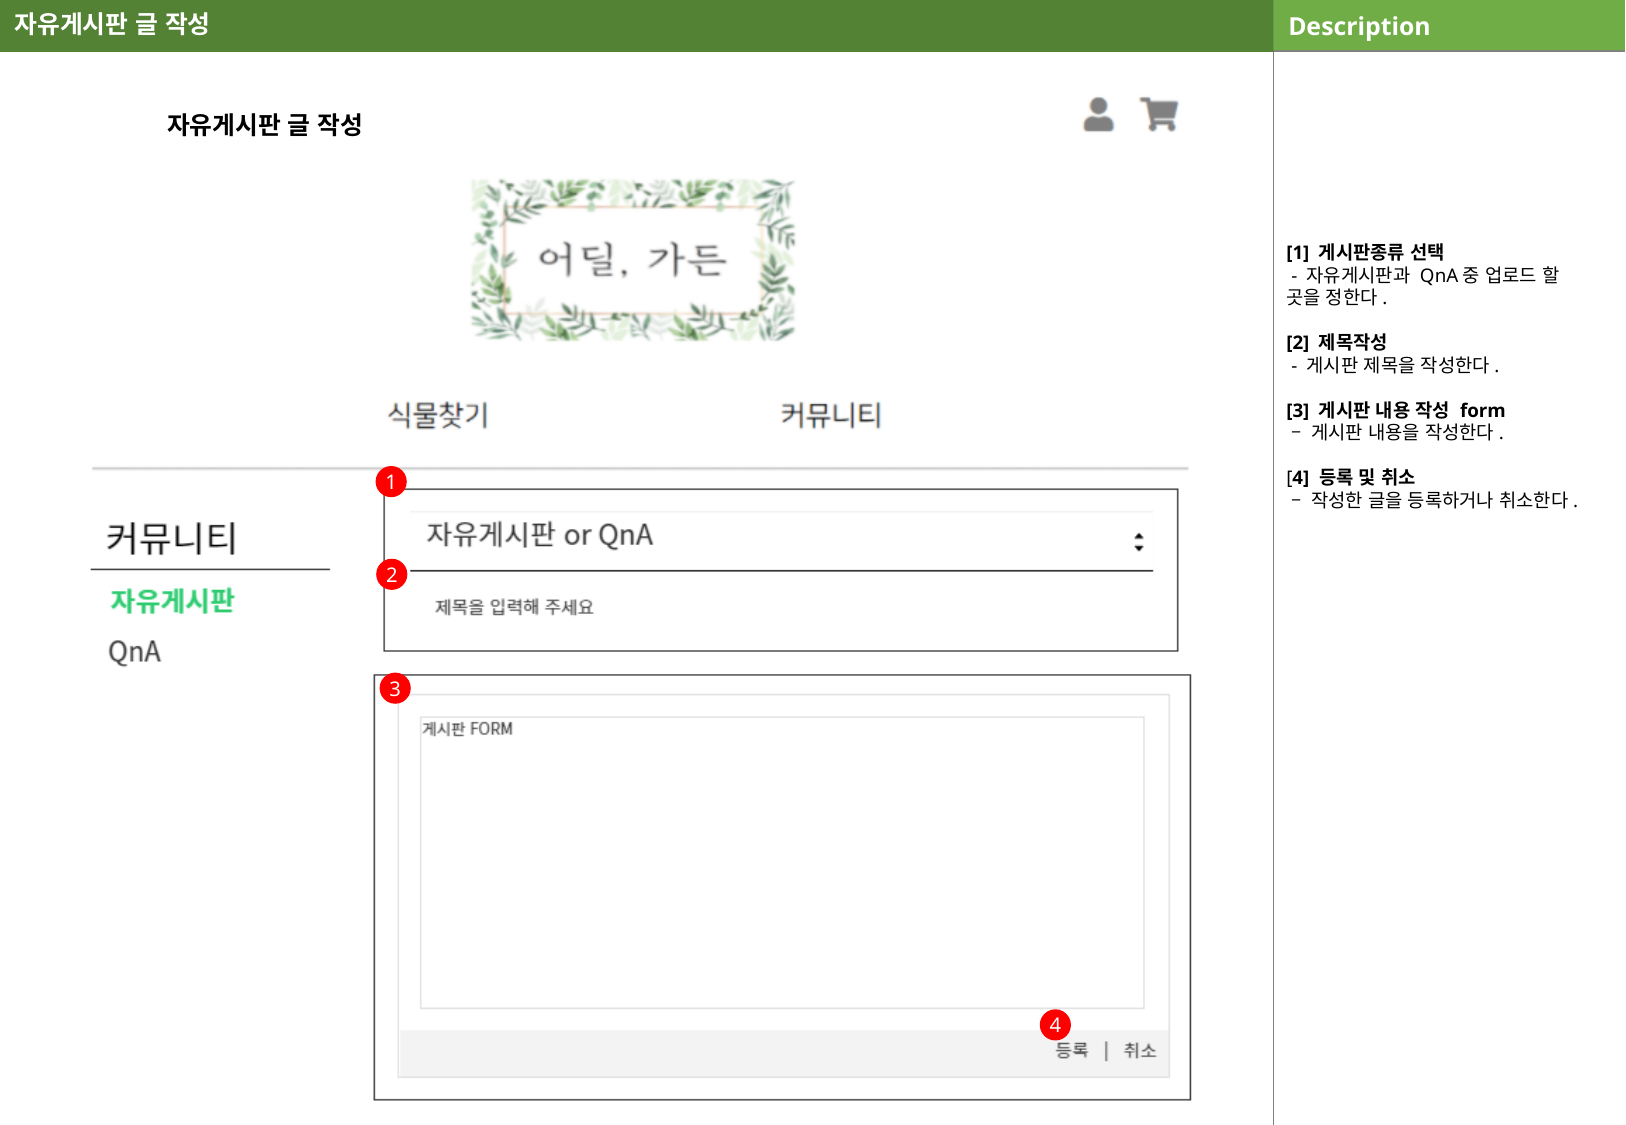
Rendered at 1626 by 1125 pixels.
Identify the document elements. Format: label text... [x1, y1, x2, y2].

picture [53, 61, 1211, 1119]
text_box [1] 게시판종류 선택 - 자유게시판과 QnA중 업로드 할 곳을 정한다. [2] 제목작성 - 게시판 제목을 작성한다. [3] 게시판 내용 작성 form – 게시판 내용을 작성한다. [4] 등록 및 취소 – 작성한 글을 등록하거나 취소한다. [1286, 196, 1580, 624]
text_box [1211, 195, 1461, 316]
